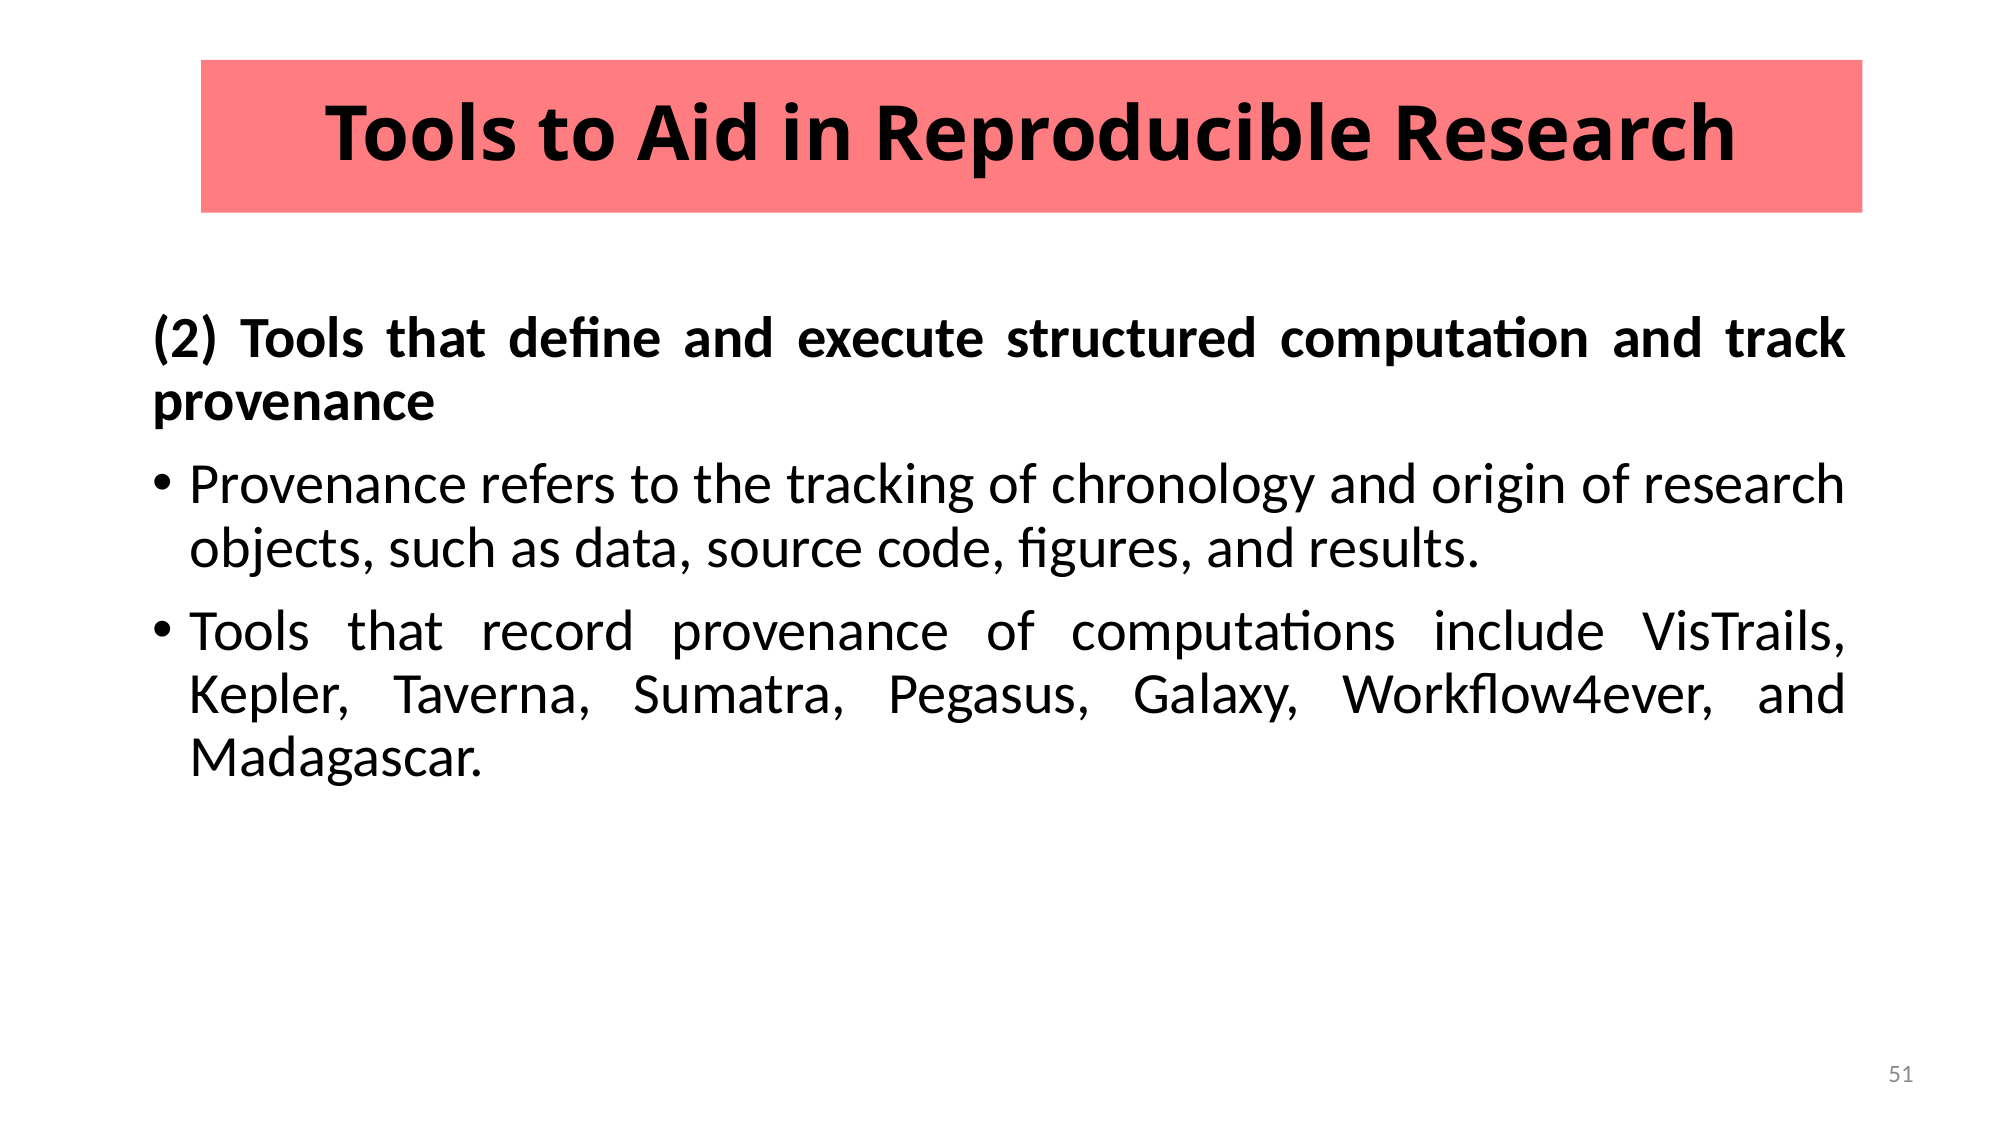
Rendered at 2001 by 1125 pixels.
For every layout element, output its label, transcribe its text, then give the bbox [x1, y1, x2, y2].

list (2) Tools that define and execute structured computation and track provenance Provenance refers to the tracking of chronology and origin of research objects, such as data, source code, figures, and results. Tools that record provenance of computations include VisTrails, Kepler, Taverna, Sumatra, Pegasus, Galaxy, Workflow4ever, and Madagascar. [137, 299, 1863, 1014]
title Tools to Aid in Reproducible Research [201, 59, 1863, 213]
slide_number 51 [1478, 1042, 1929, 1103]
